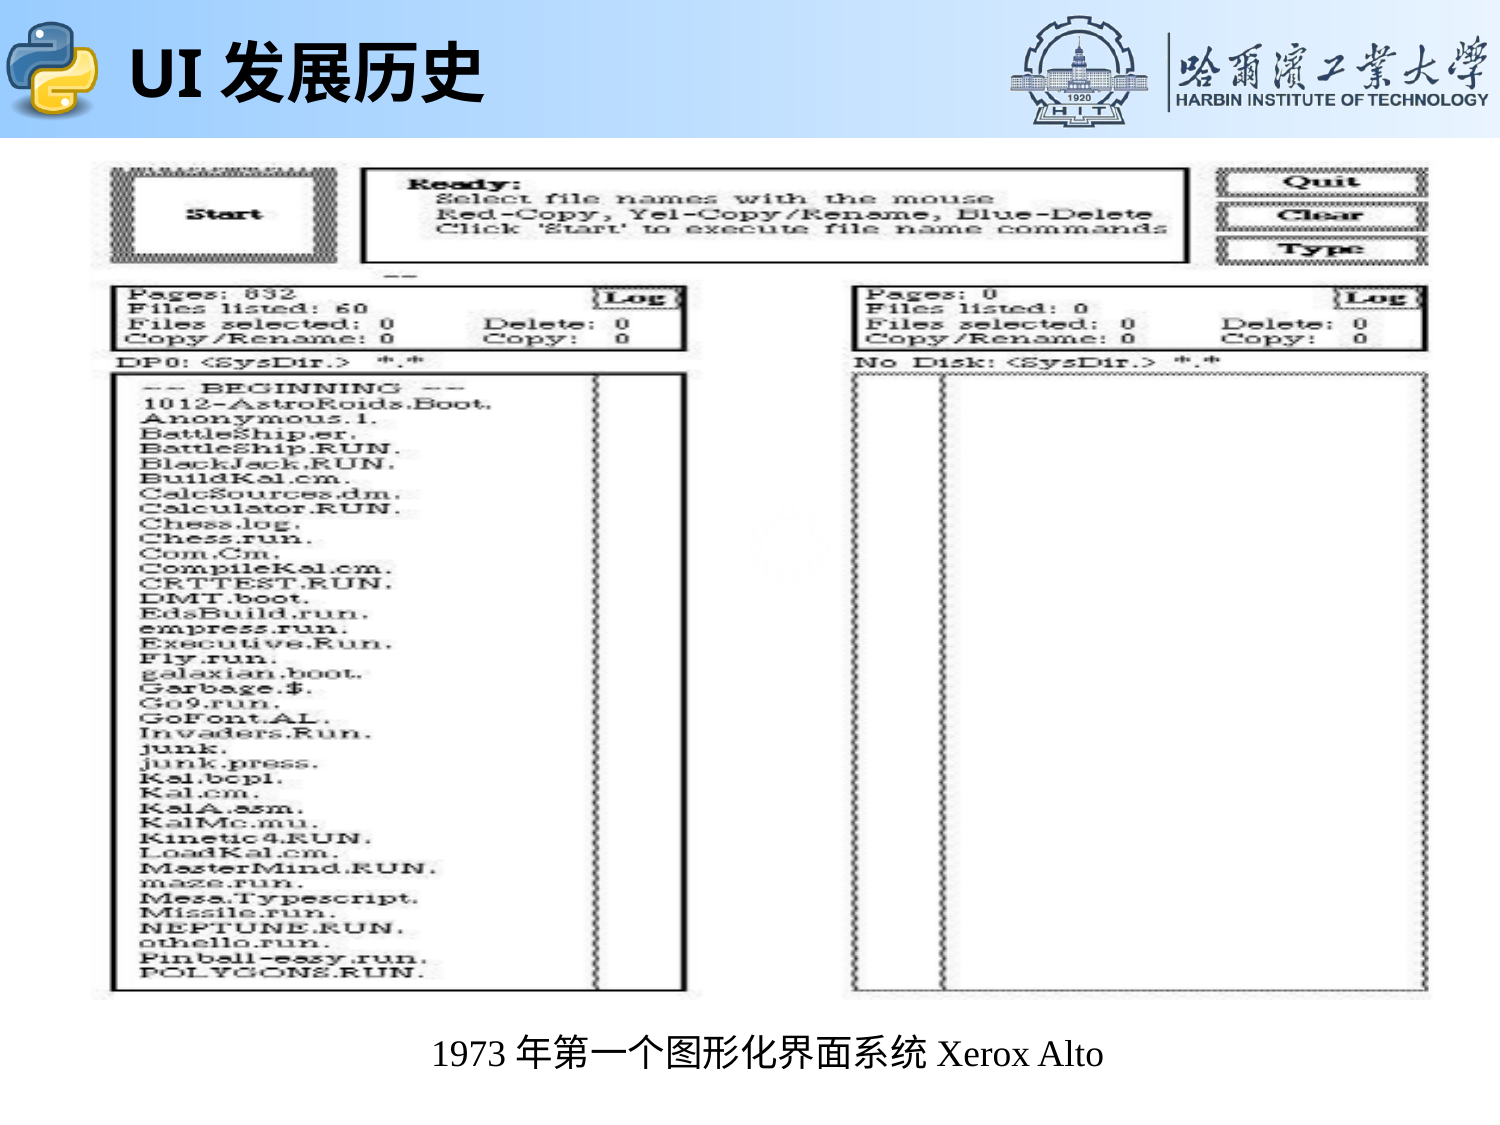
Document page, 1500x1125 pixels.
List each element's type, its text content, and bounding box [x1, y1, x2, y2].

picture [1000, 4, 1500, 138]
title UI发展历史 [112, 20, 1334, 121]
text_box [88, 160, 1448, 1083]
picture [0, 19, 104, 123]
